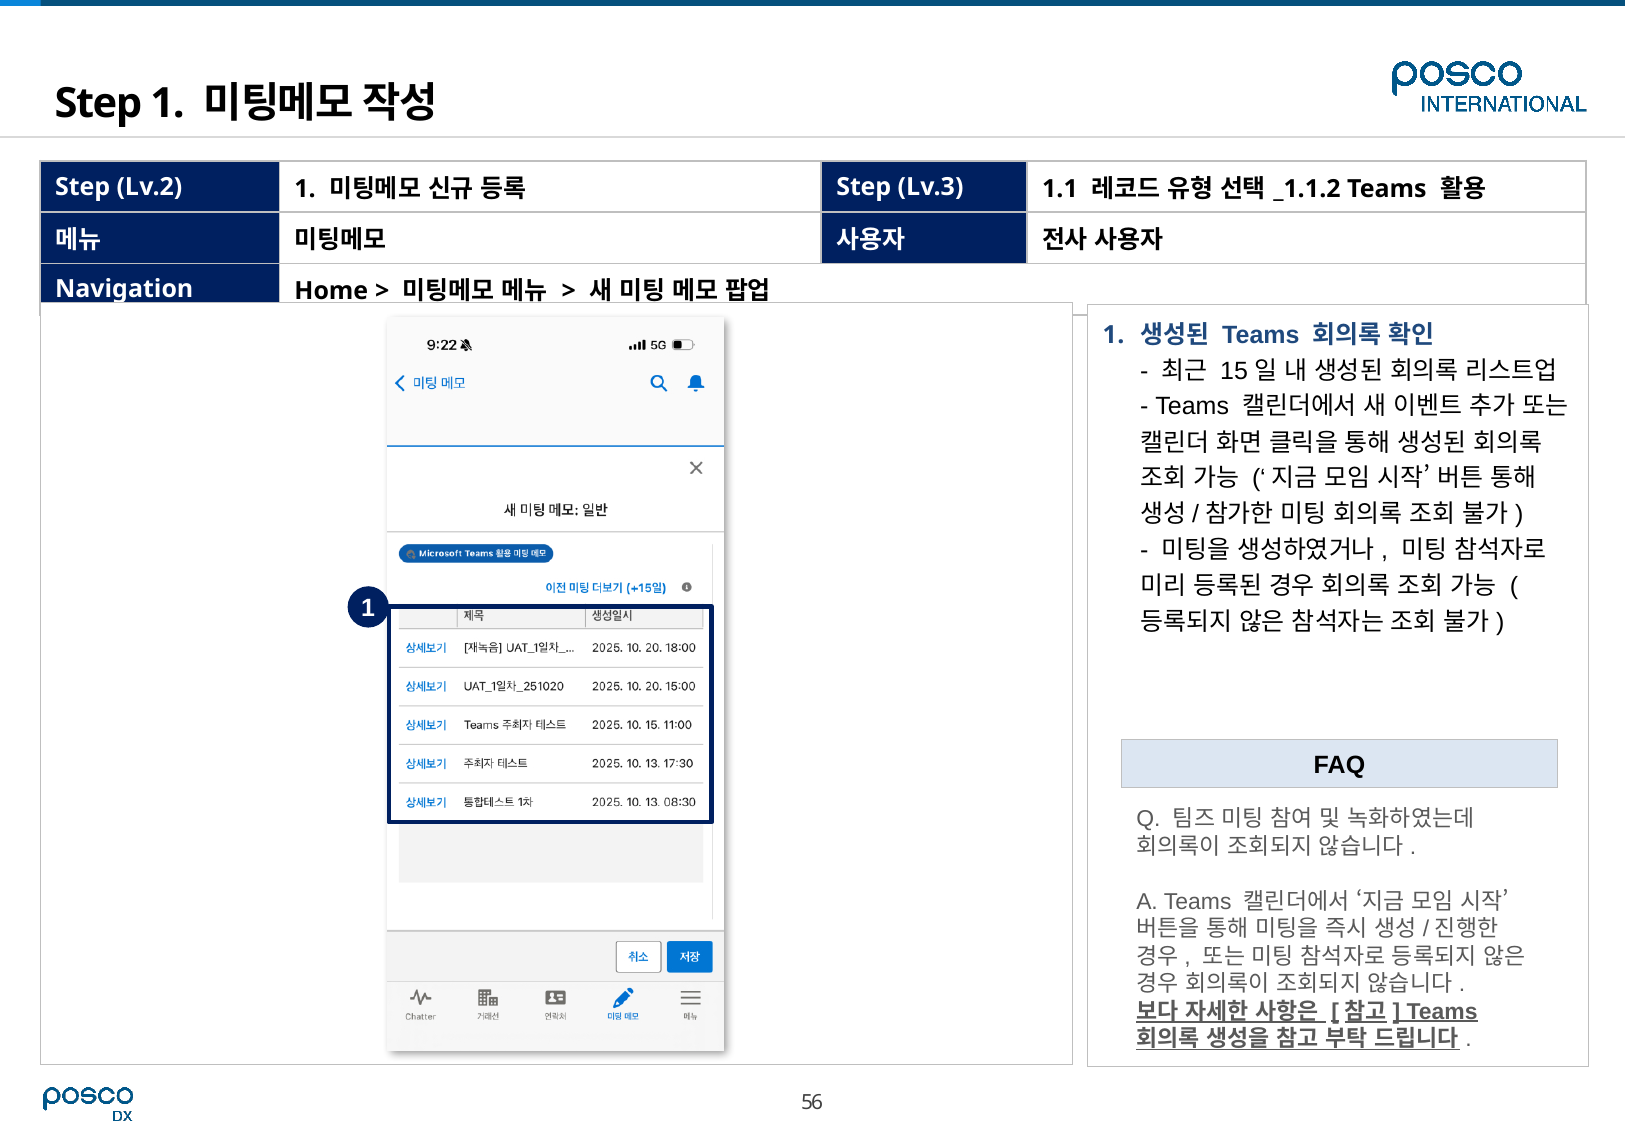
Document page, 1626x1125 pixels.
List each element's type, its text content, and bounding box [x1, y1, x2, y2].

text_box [1121, 739, 1558, 947]
text_box Step 1. 미팅메모 작성 [39, 68, 685, 115]
picture [43, 1087, 133, 1121]
table_header Step (Lv.3) [822, 162, 1026, 211]
table_cell Navigation [41, 264, 279, 302]
table_cell 미팅메모 [280, 213, 820, 263]
picture [0, 0, 41, 6]
text_box 생성된 Teams 회의록 확인 - 최근 15일 내 생성된 회의록 리스트업 - Teams 캘린더에서 새 이벤트 추가 또는 캘린더 화면 클릭을 통해 생성된 회의록 조회 가능 (‘지금 모임 시작’ 버튼 통해 생성/참가한 미팅 회의록 조회 불가) - 미팅을 생성하였거나, 미팅 참석자로 미리 등록된 경우 회의록 조회 가능 (등록되지 않은 참석자는 조회 불가) [1087, 304, 1589, 1067]
text_box 1 [347, 586, 387, 628]
text_box [40, 302, 1073, 1065]
picture [1391, 59, 1587, 113]
table_cell 메뉴 [41, 213, 279, 263]
table_header 1. 미팅메모 신규 등록 [280, 162, 820, 211]
table_header Step (Lv.2) [41, 162, 279, 211]
picture [387, 317, 724, 1051]
table_cell 사용자 [822, 213, 1026, 263]
table_cell 전사 사용자 [1028, 213, 1585, 263]
table_cell Home > 미팅메모 메뉴 > 새 미팅 메모 팝업 [280, 264, 1585, 314]
table_header 1.1 레코드 유형 선택_1.1.2 Teams 활용 [1028, 162, 1585, 211]
